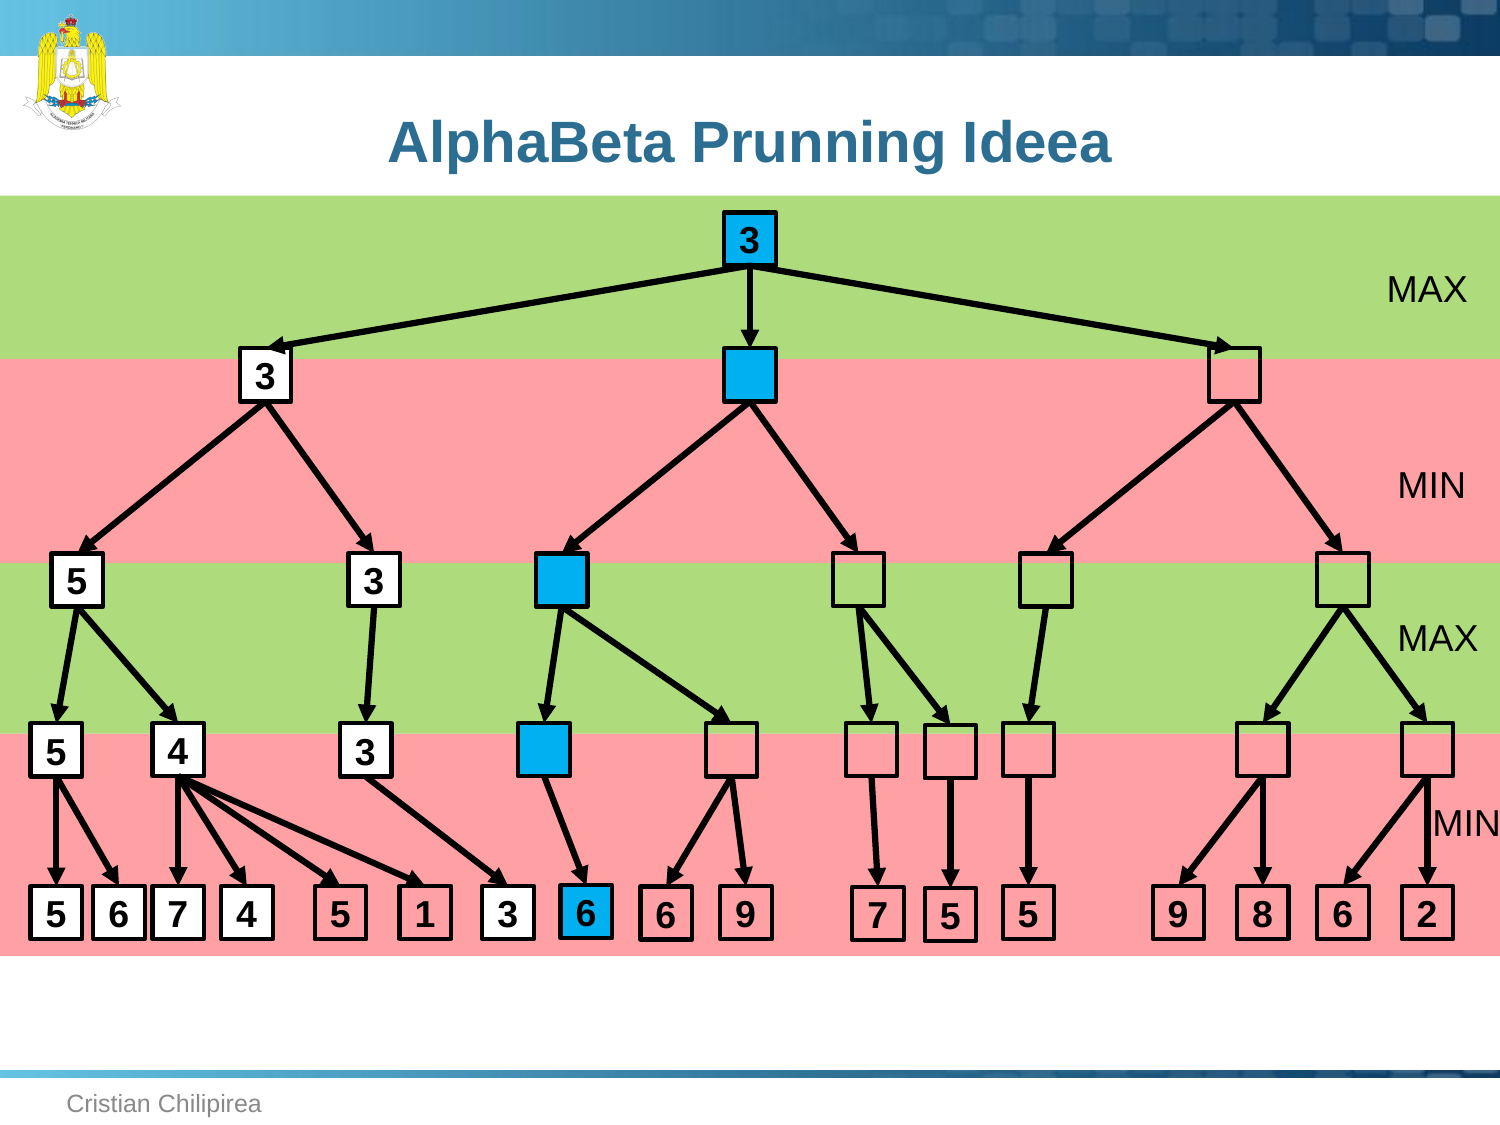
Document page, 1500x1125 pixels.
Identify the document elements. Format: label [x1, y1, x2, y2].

picture [0, 1070, 1500, 1078]
footer [51, 1083, 1157, 1125]
title [51, 102, 1449, 178]
text_box [0, 195, 1500, 956]
picture [0, 0, 1500, 130]
